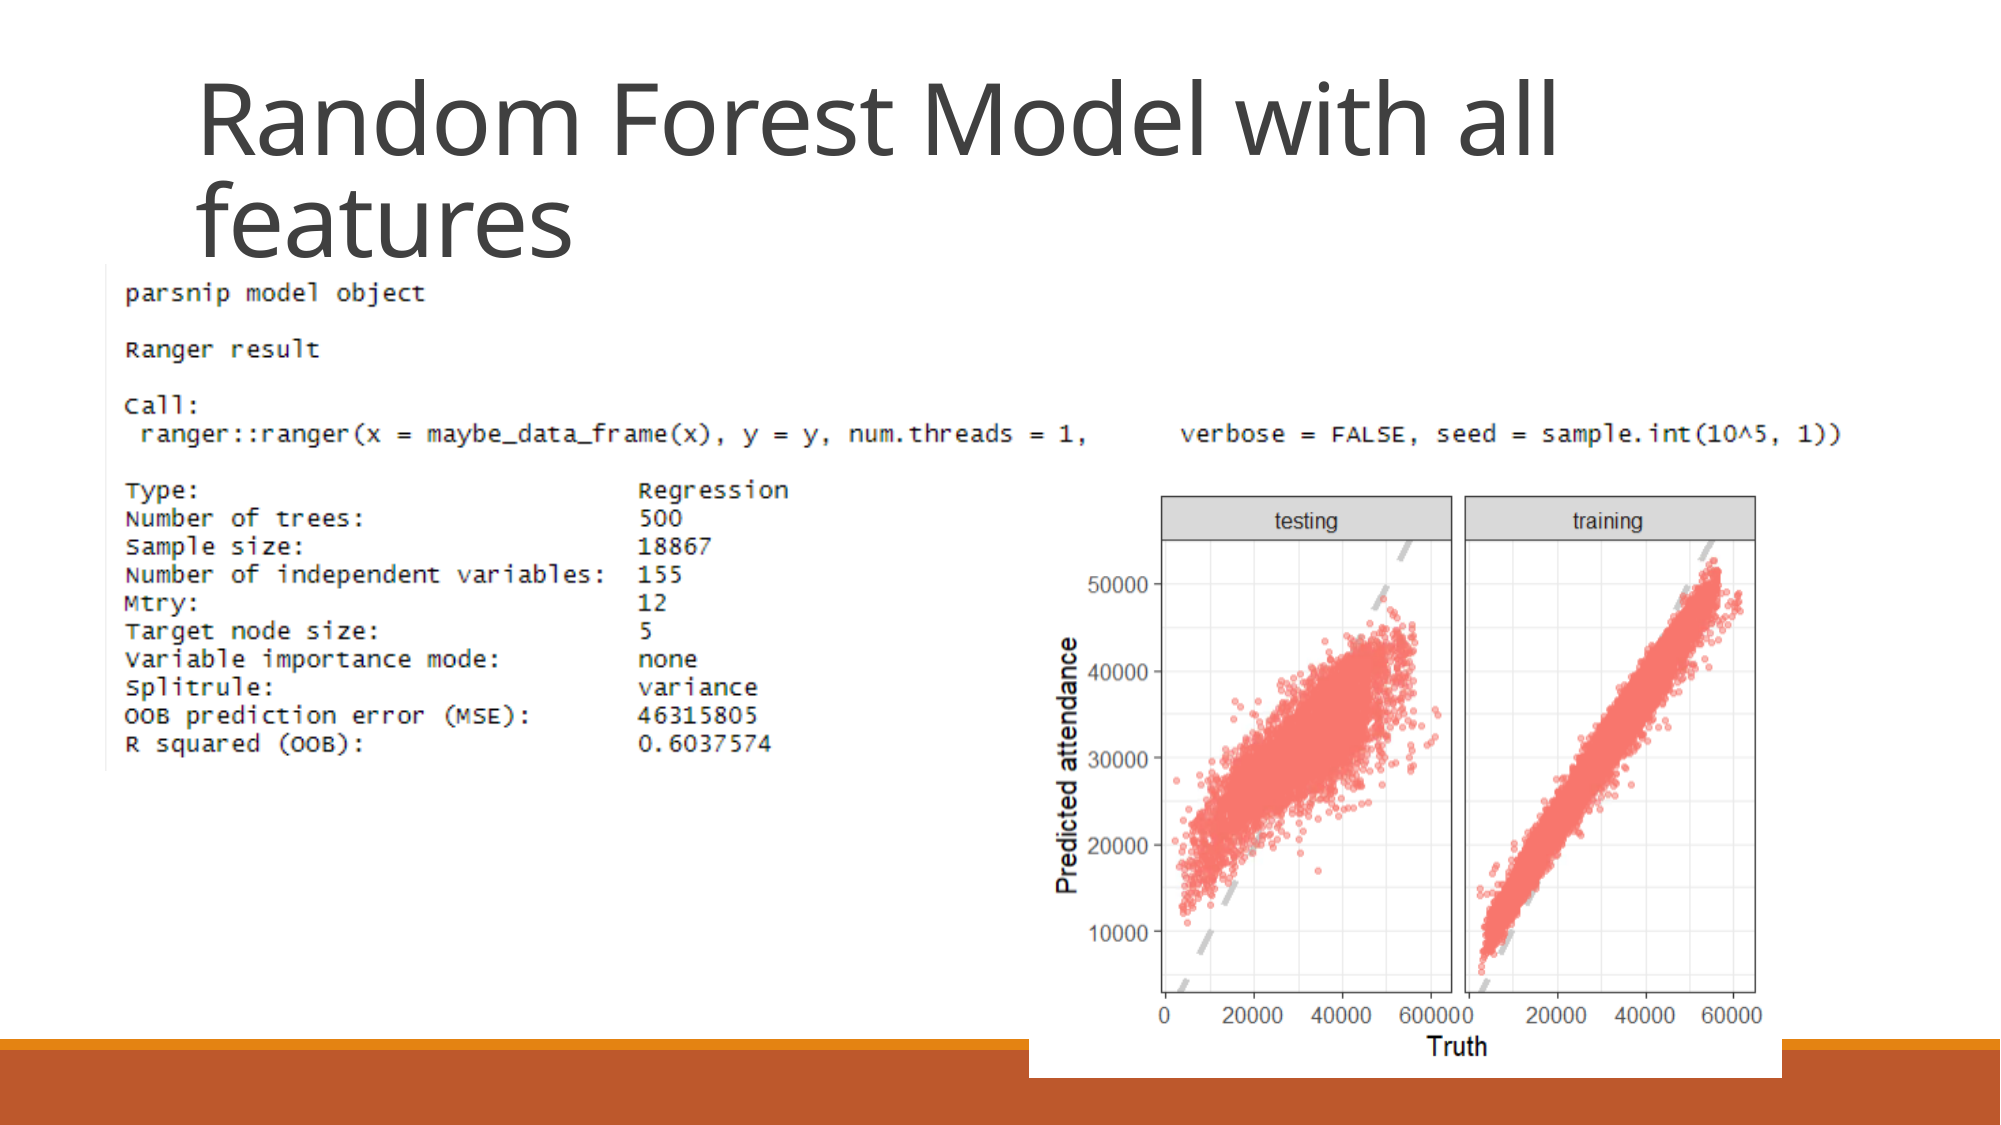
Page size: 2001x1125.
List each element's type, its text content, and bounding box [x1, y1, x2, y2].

title Random Forest Model with all features [180, 47, 1830, 261]
picture [104, 263, 1895, 1079]
